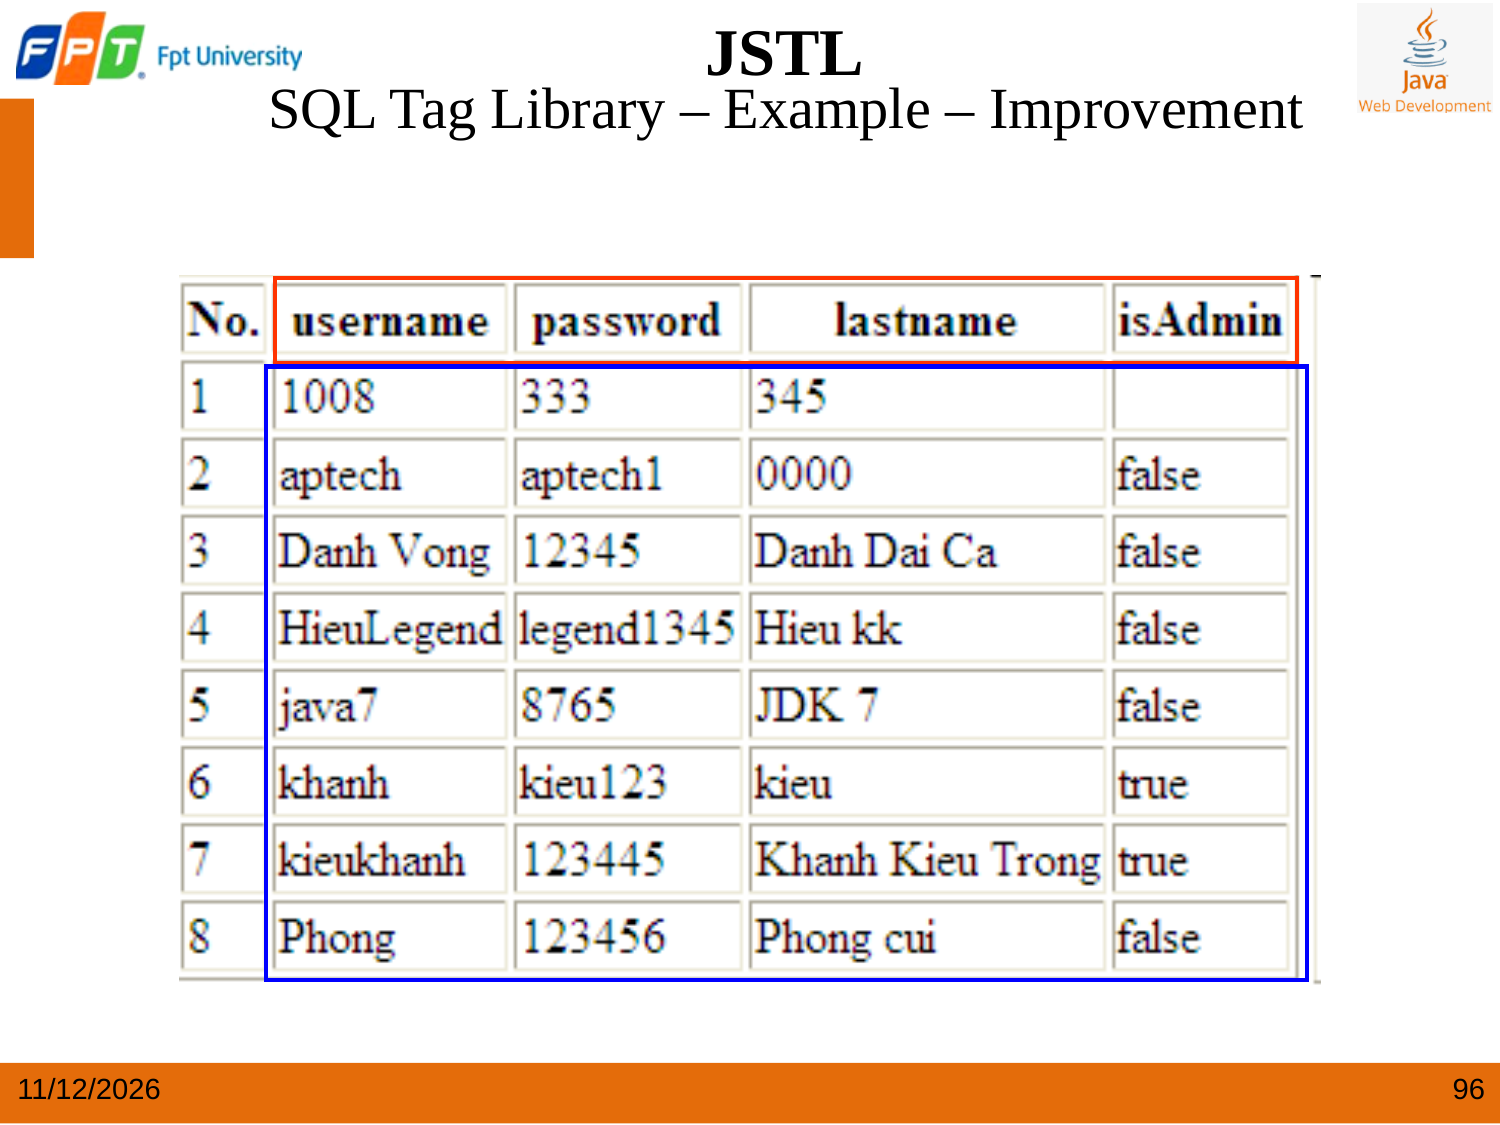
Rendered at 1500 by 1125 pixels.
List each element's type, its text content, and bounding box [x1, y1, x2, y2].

title JSTL SQL Tag Library – Example – Improvement [82, 0, 1500, 177]
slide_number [2, 1063, 231, 1123]
picture [16, 11, 82, 85]
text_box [179, 275, 1321, 997]
slide_number 96 [1050, 1063, 1500, 1124]
